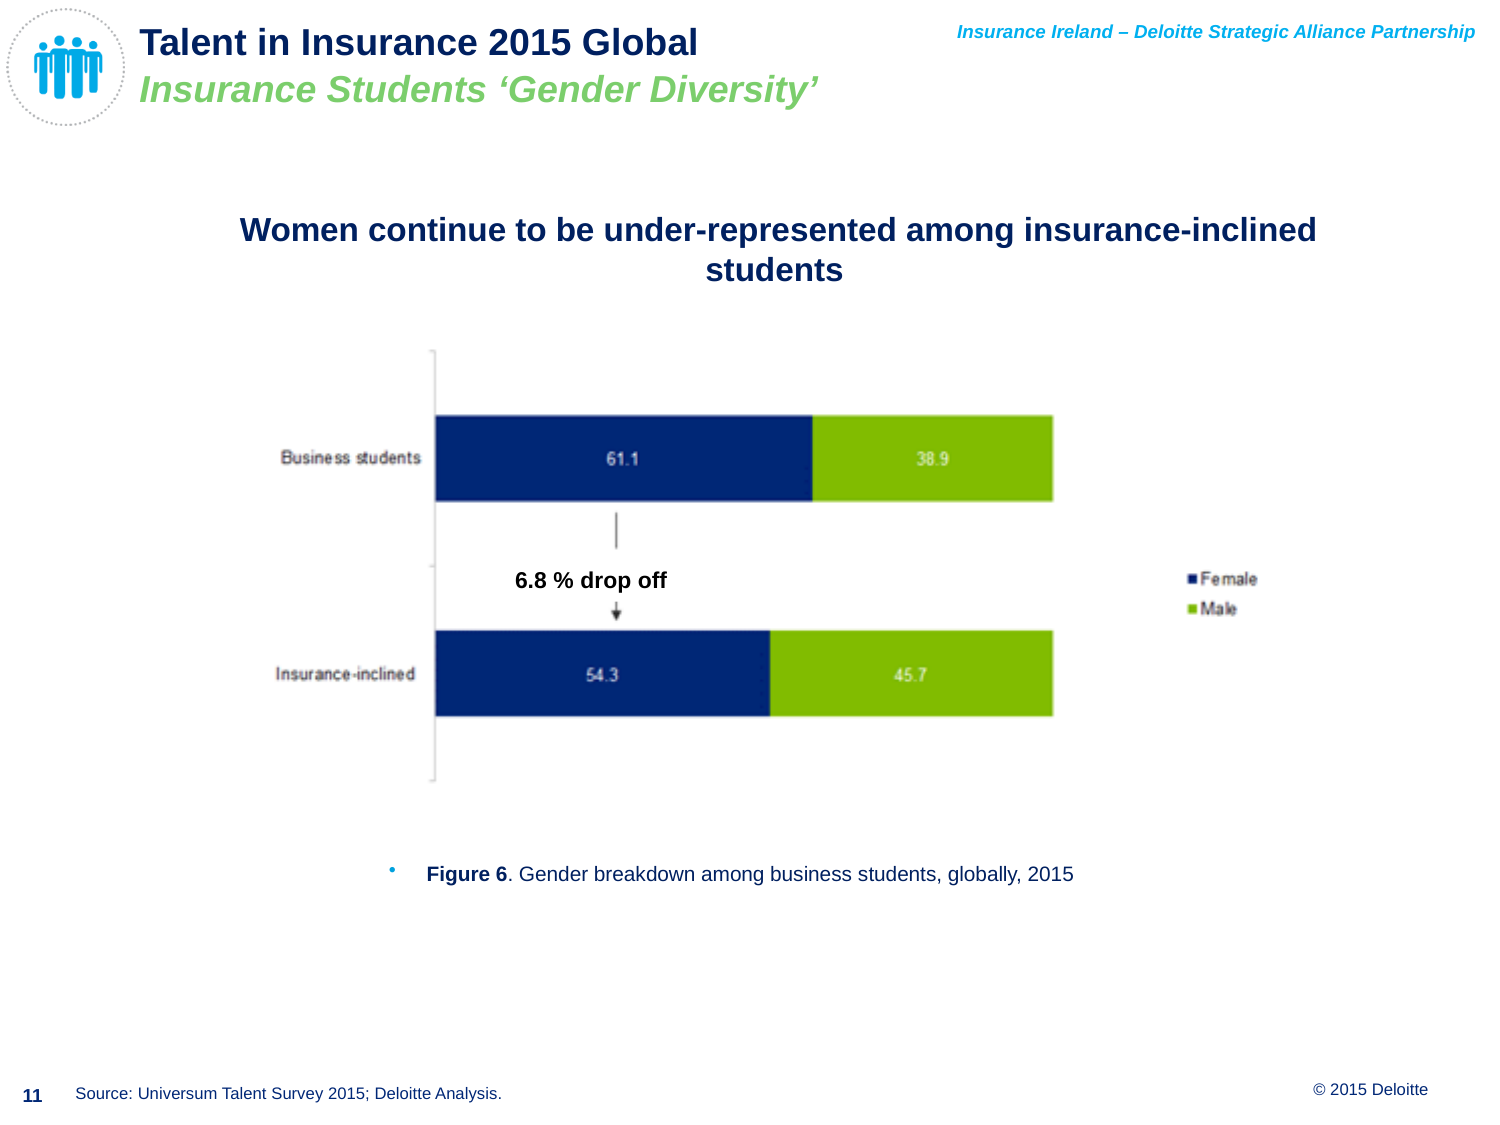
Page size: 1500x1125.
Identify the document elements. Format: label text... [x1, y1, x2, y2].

text_box © 2015 Deloitte [1049, 1075, 1429, 1099]
picture [6, 6, 126, 126]
slide_number 10 [22, 1082, 60, 1107]
text_box Talent in Insurance 2015 Global Insurance Students ‘Gender Diversity’ [139, 15, 862, 84]
text_box [1013, 1073, 1452, 1101]
picture [193, 291, 1276, 898]
text_box Source: Universum Talent Survey 2015; Deloitte Analysis. [60, 1075, 1136, 1111]
text_box Women continue to be under-represented among insurance-inclined students [182, 200, 1376, 296]
text_box Insurance Ireland – Deloitte Strategic Alliance Partnership [939, 11, 1490, 50]
